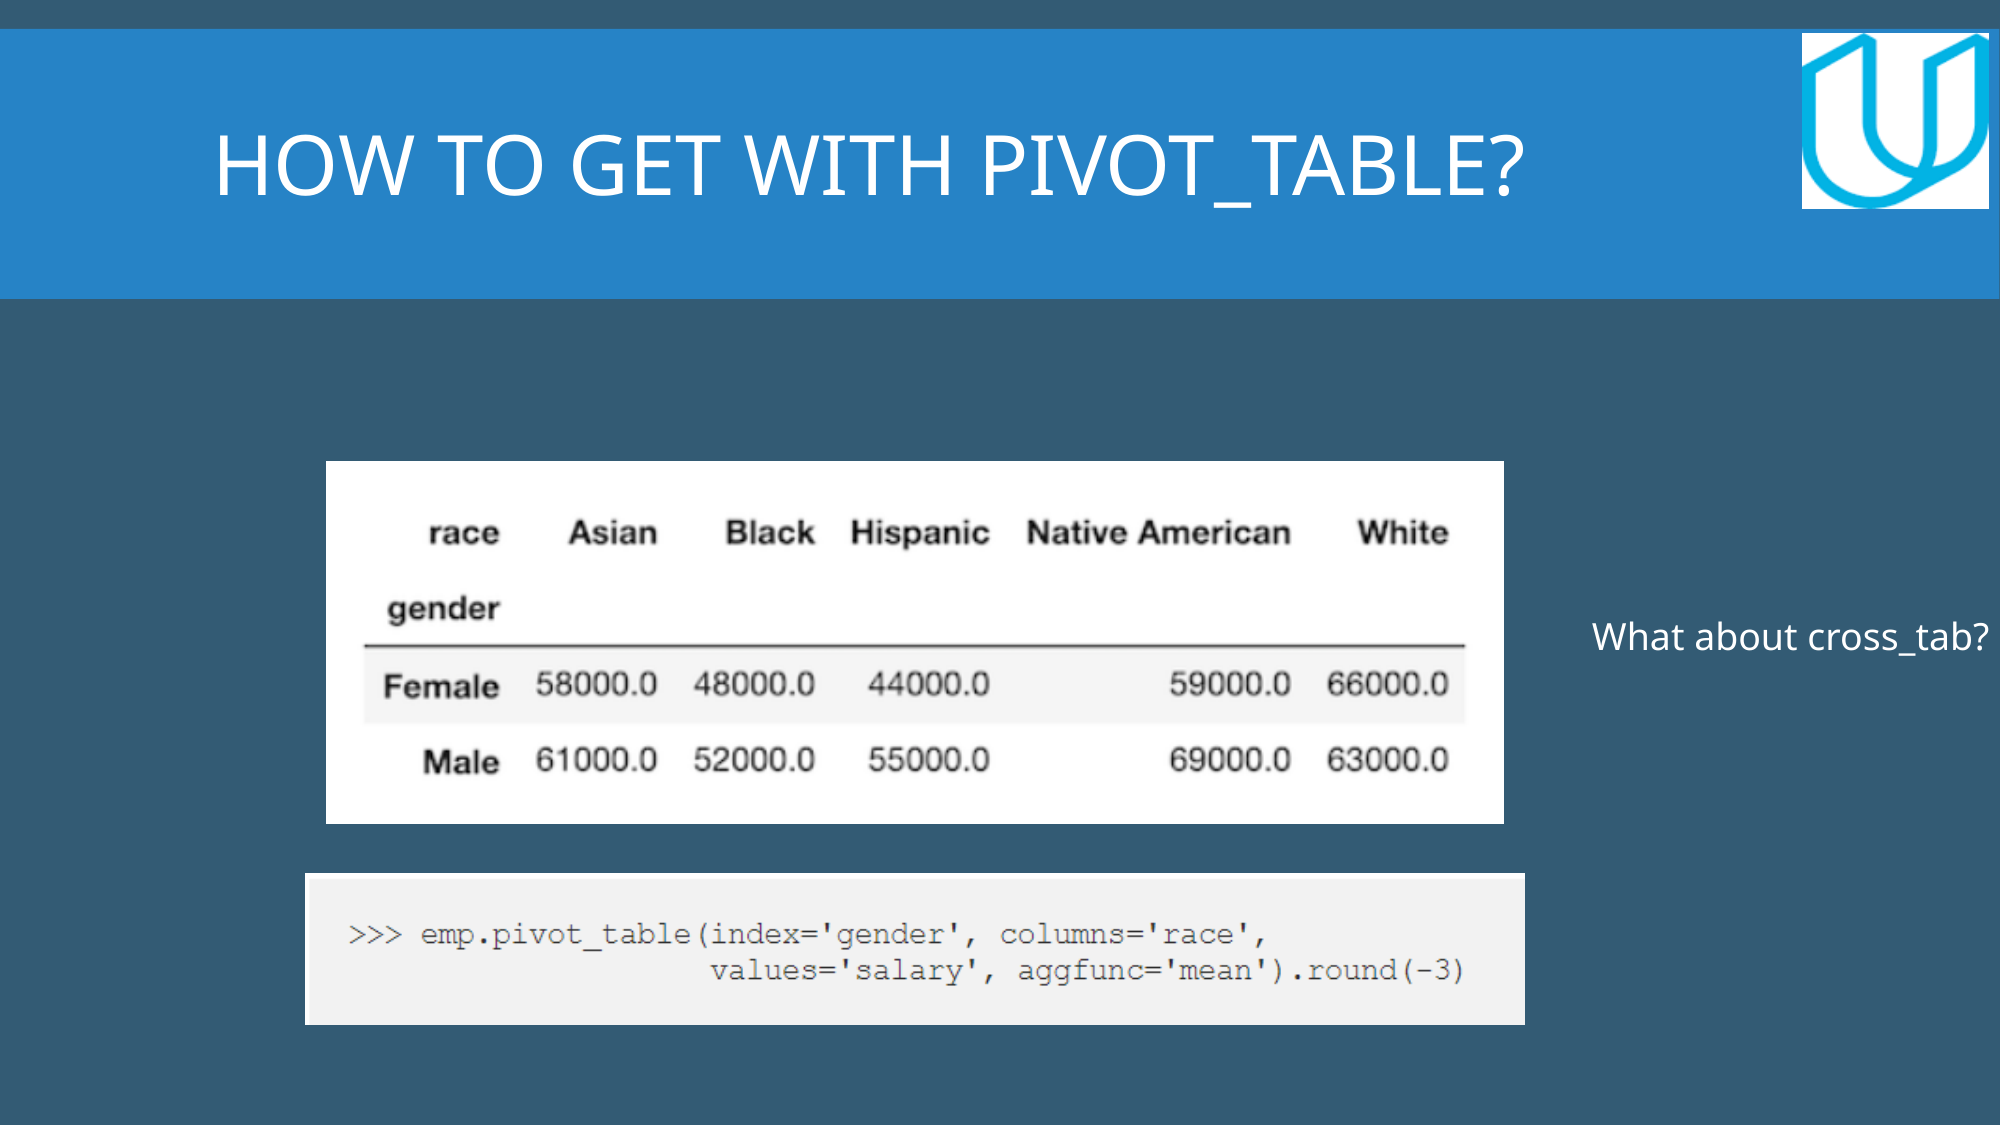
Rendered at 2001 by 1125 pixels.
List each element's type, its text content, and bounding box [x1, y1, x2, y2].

picture [325, 461, 1504, 824]
title How to get with pivot_table? [197, 46, 1803, 295]
picture [1803, 159, 1866, 209]
picture [1876, 124, 1989, 209]
picture [304, 873, 1525, 1026]
picture [1802, 33, 1989, 167]
text_box What about cross_tab? [1577, 605, 2000, 666]
picture [1933, 47, 1974, 167]
picture [1816, 47, 1912, 197]
